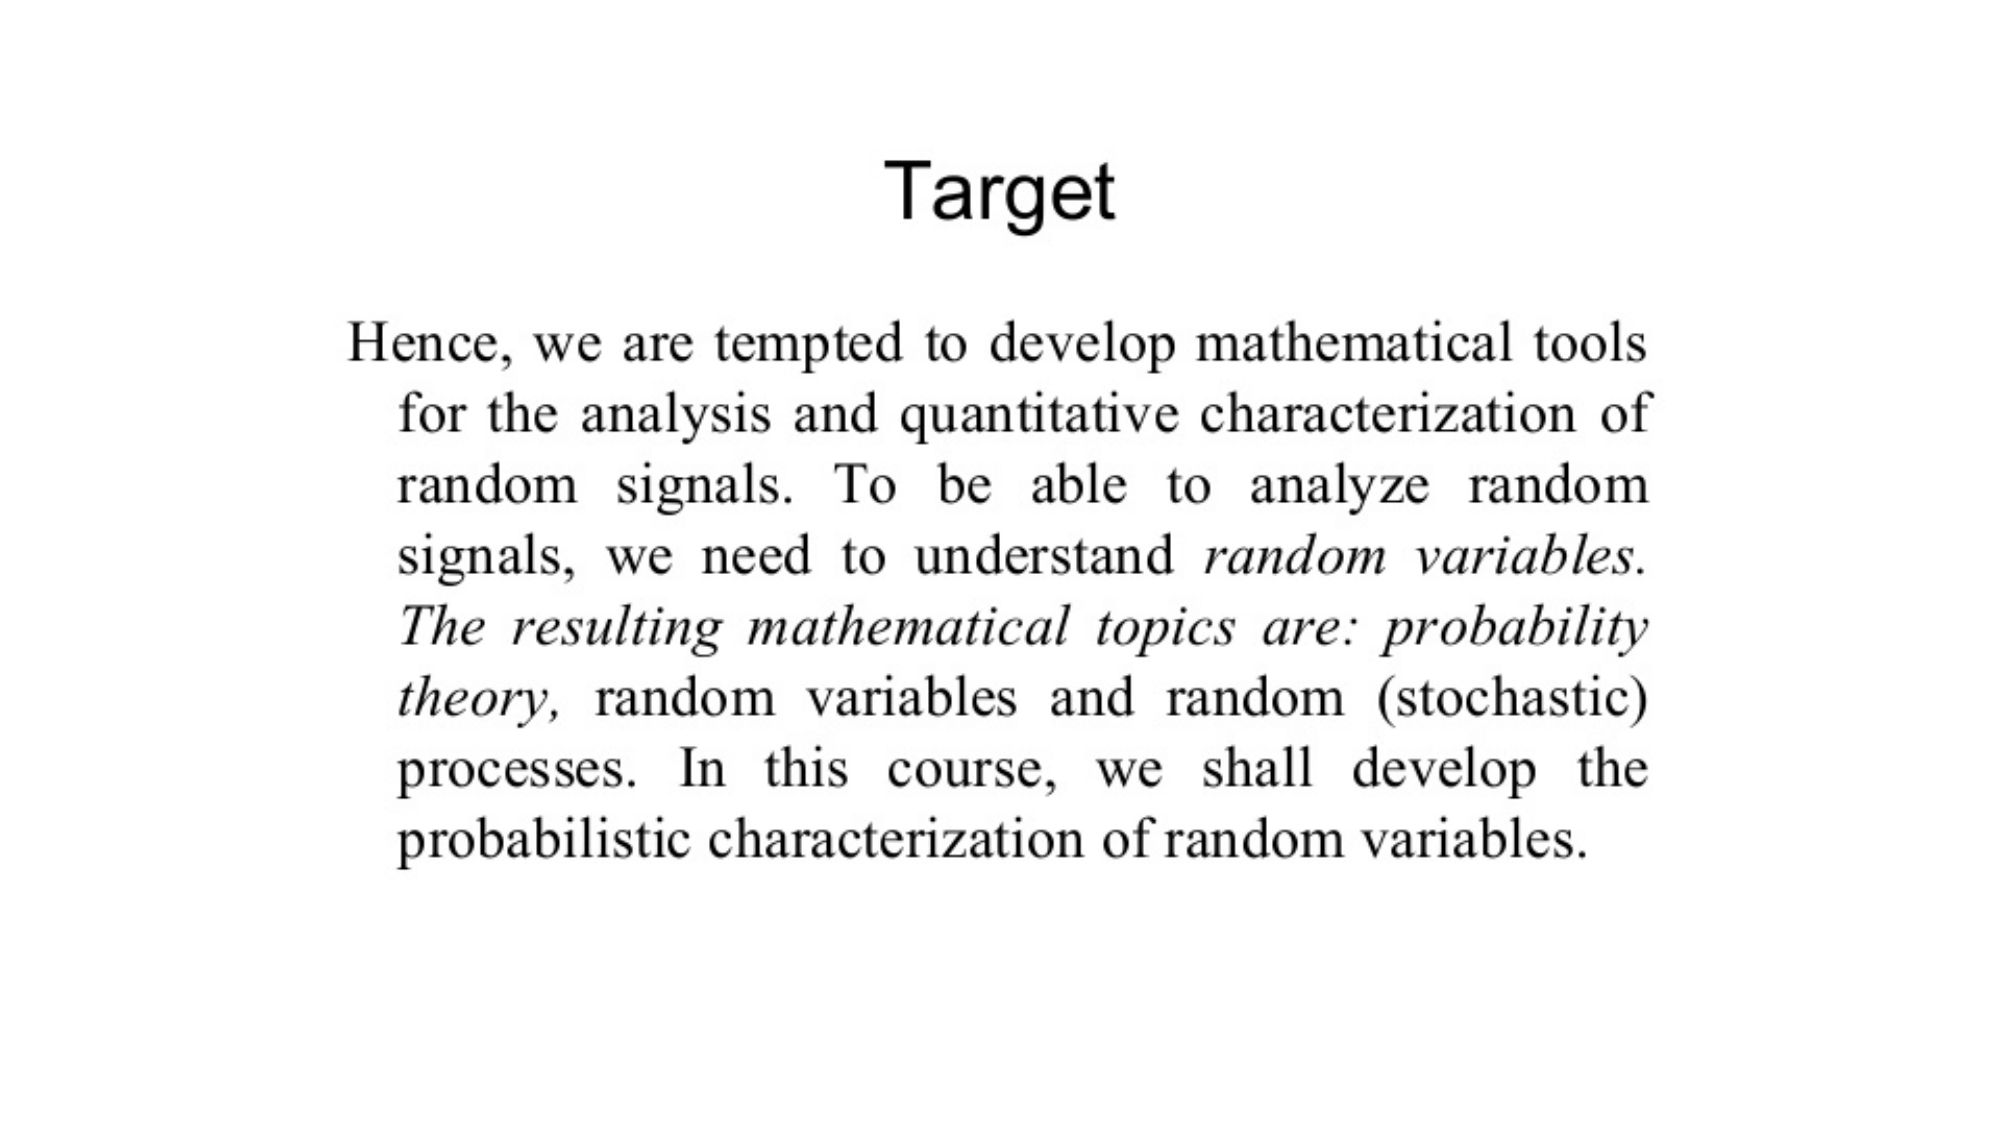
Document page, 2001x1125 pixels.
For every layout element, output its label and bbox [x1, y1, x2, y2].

picture [335, 63, 1665, 1062]
